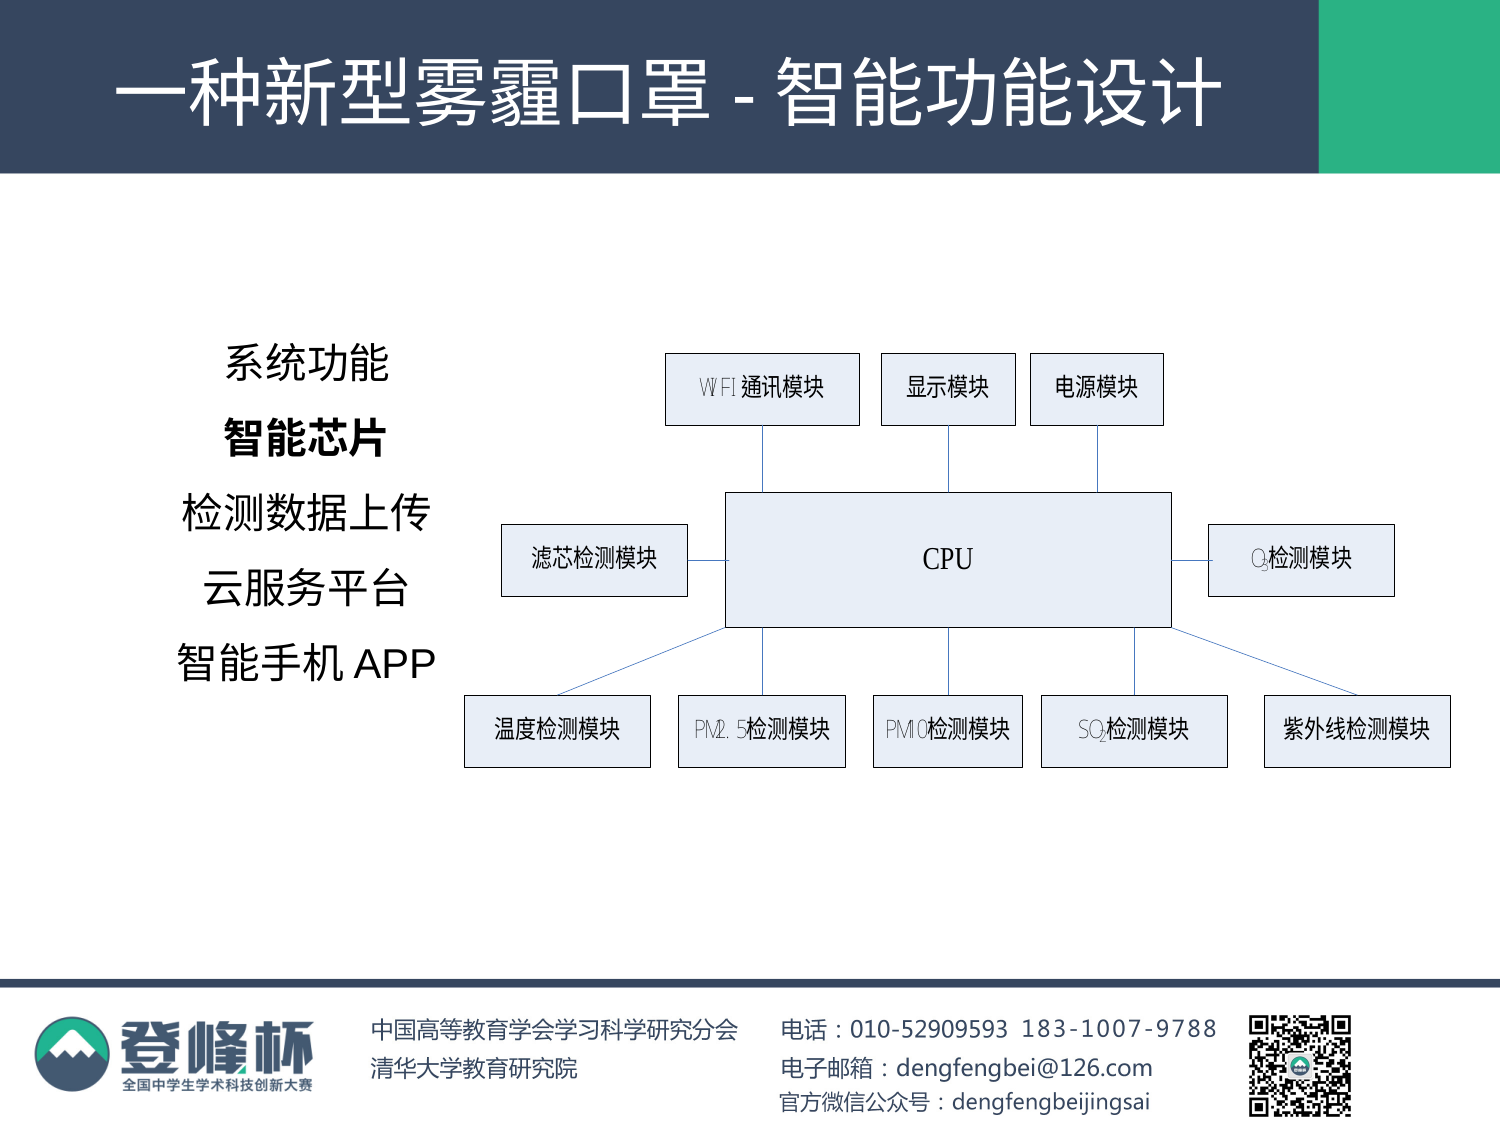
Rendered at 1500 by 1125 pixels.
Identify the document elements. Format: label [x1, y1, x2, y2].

text_box [460, 348, 1454, 772]
picture [0, 0, 1500, 1125]
